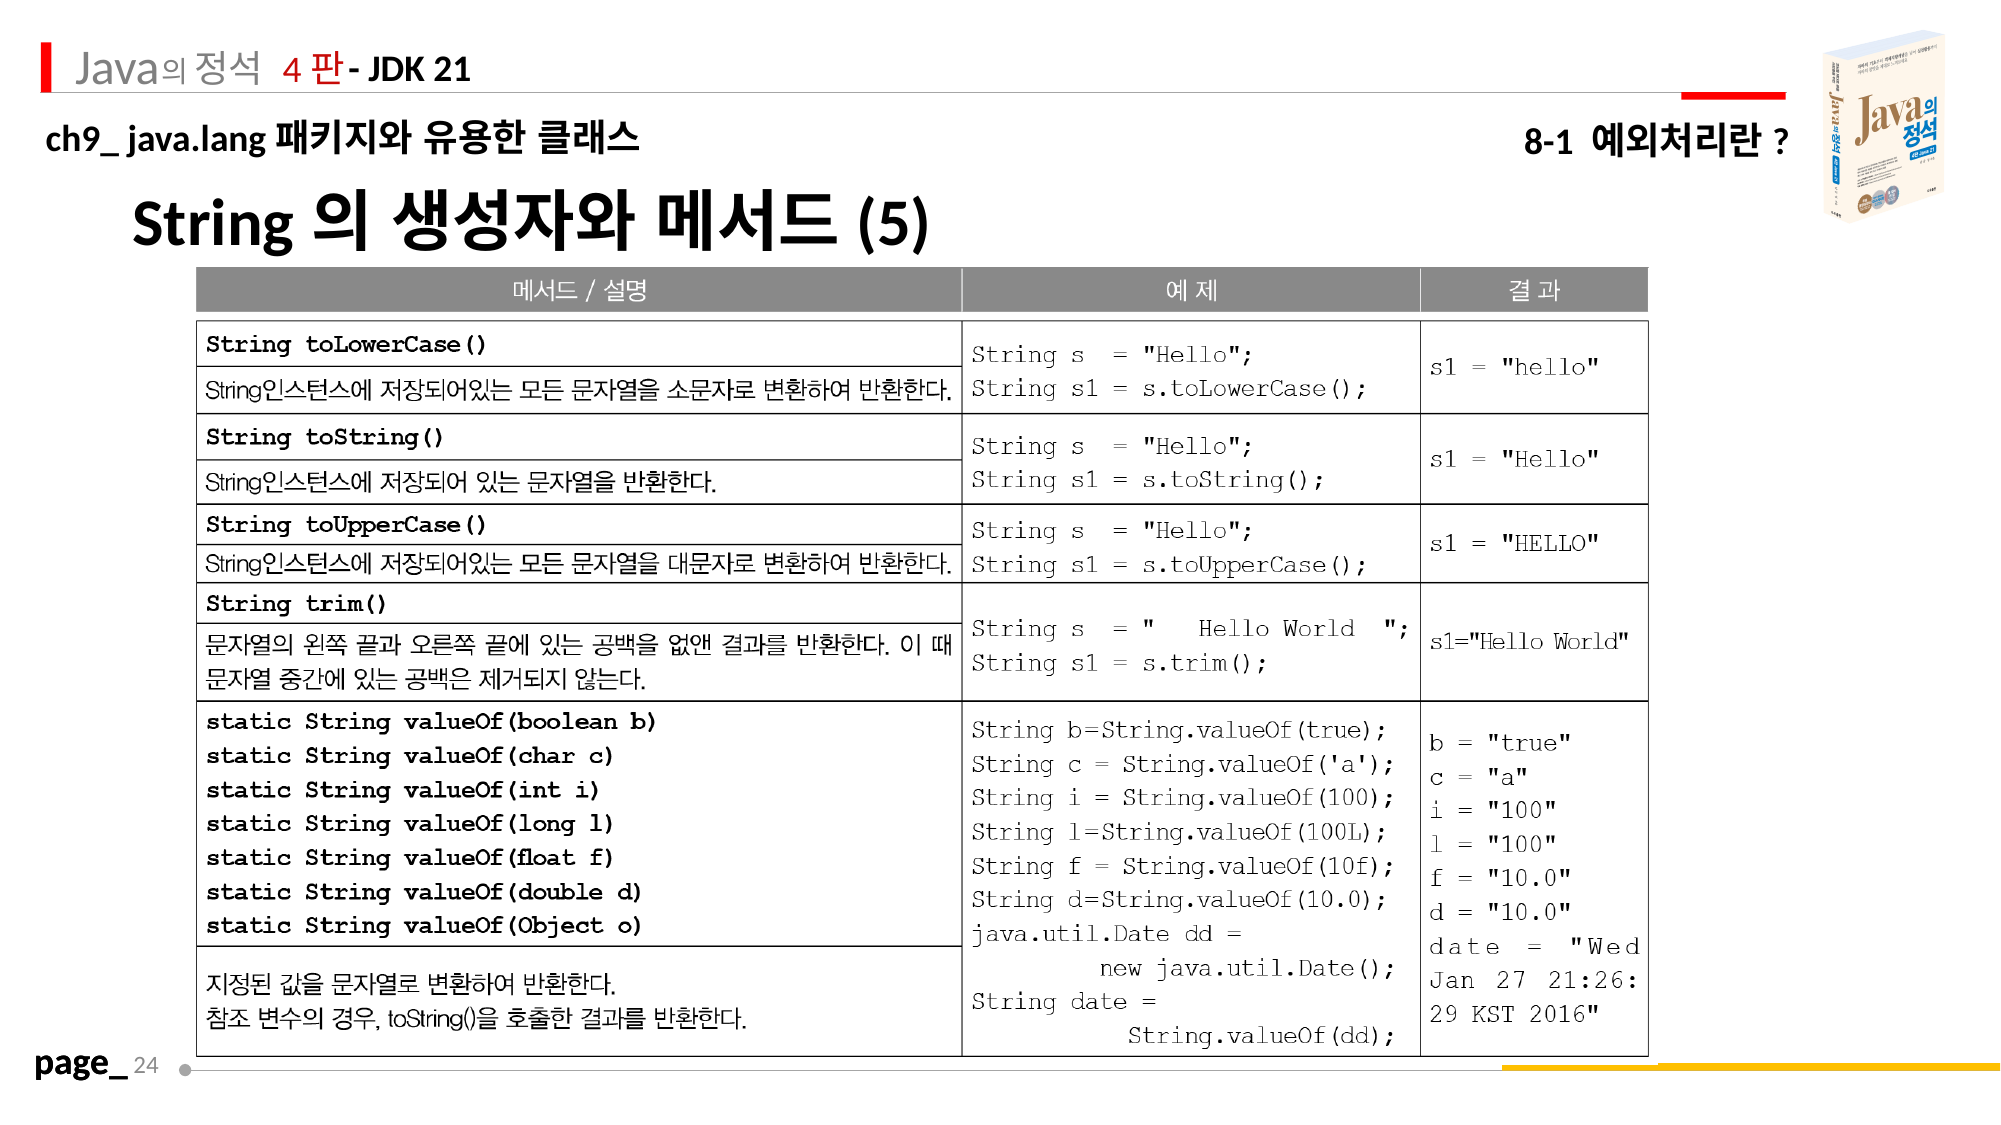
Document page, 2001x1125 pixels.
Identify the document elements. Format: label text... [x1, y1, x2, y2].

picture [1819, 26, 1950, 228]
picture [190, 257, 1658, 1065]
text_box String의 생성자와 메서드(5) [117, 171, 1840, 267]
text_box 8-1 예외처리란? [1415, 109, 1805, 169]
text_box page_ [19, 1030, 145, 1090]
slide_number 24 [106, 1033, 174, 1094]
